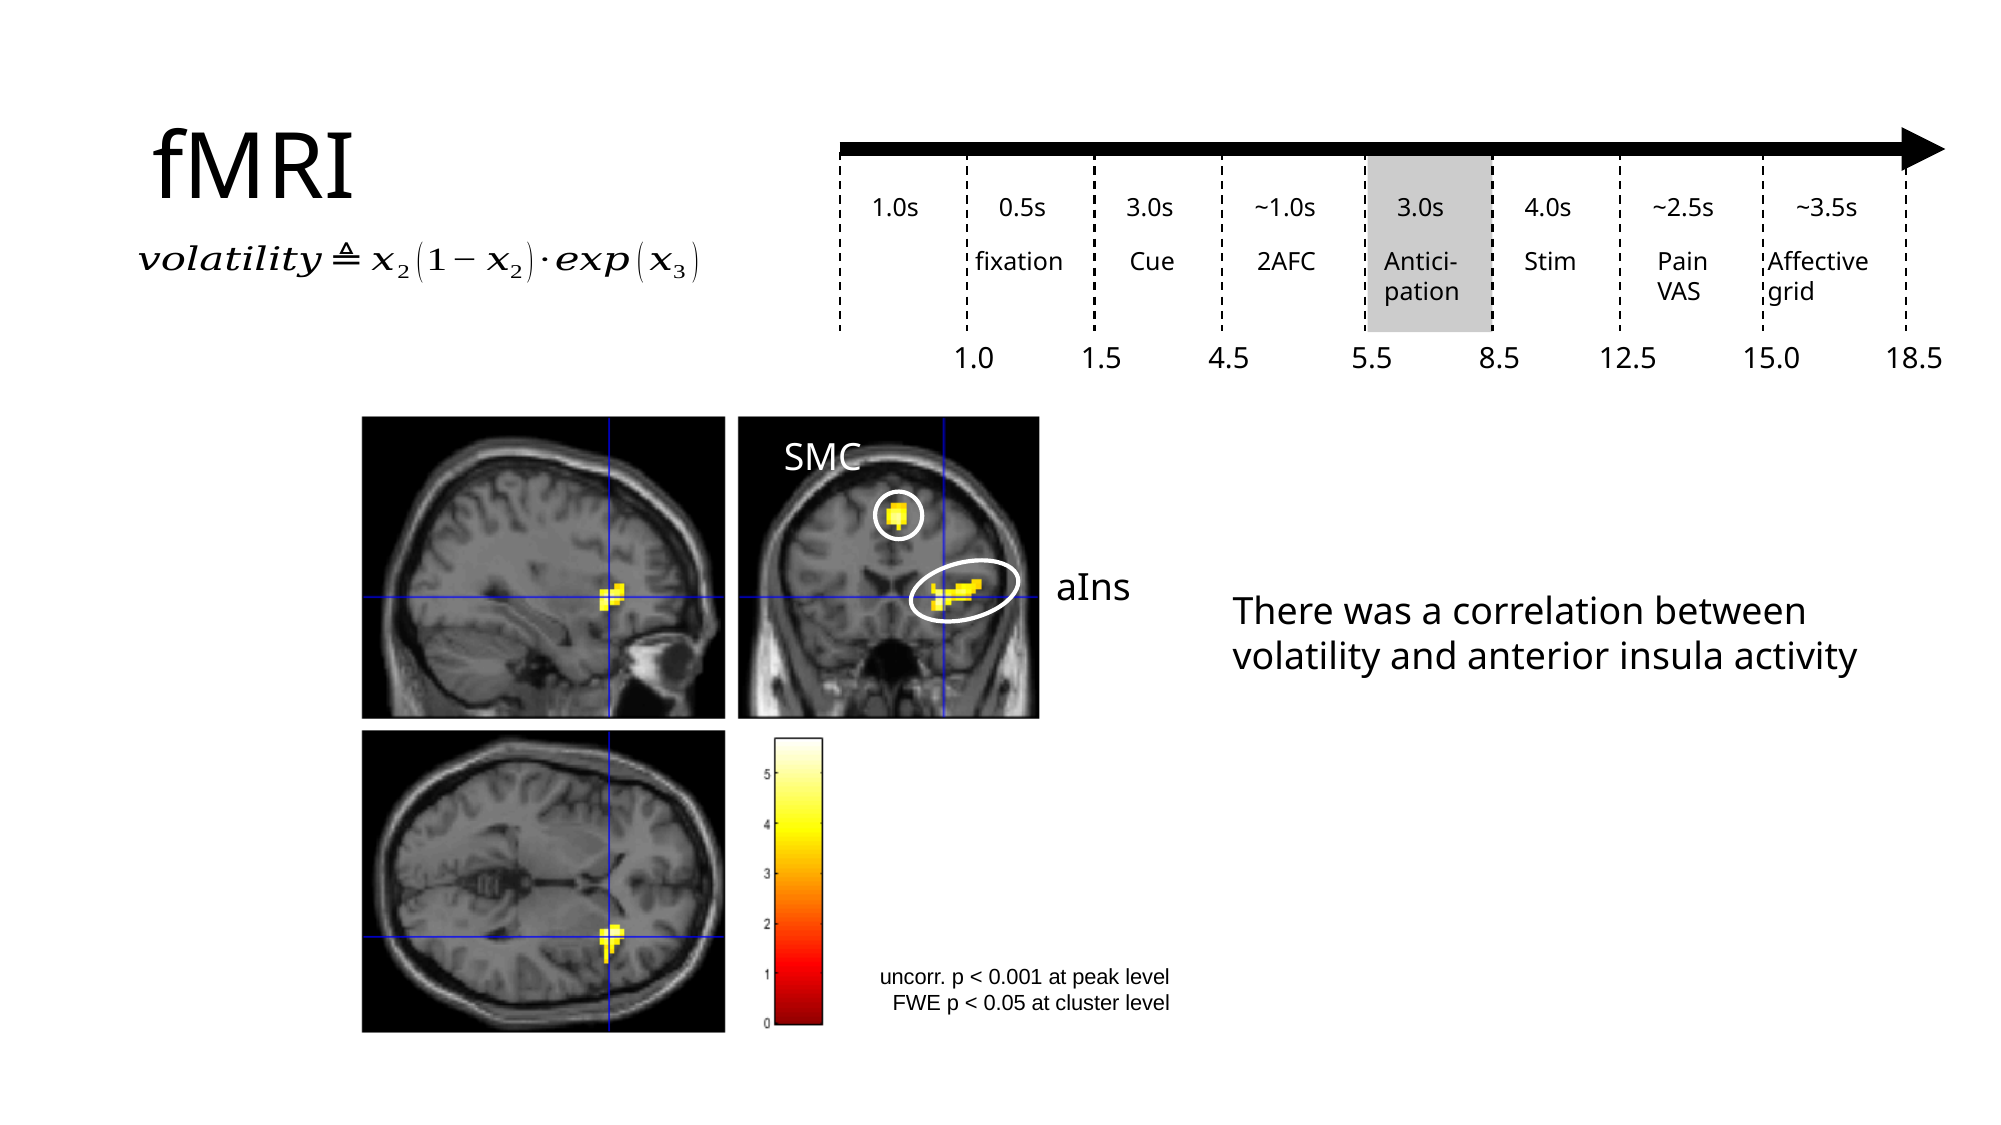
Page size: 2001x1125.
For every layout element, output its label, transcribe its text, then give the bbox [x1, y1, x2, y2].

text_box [839, 148, 1953, 377]
text_box There was a correlation between volatility and anterior insula activity [1217, 579, 1973, 685]
picture [321, 386, 1076, 1059]
title fMRI [137, 59, 1863, 278]
text_box aIns [1076, 555, 1146, 616]
text_box uncorr. p < 0.001 at peak level FWE p < 0.05 at cluster level [1076, 954, 1185, 1023]
